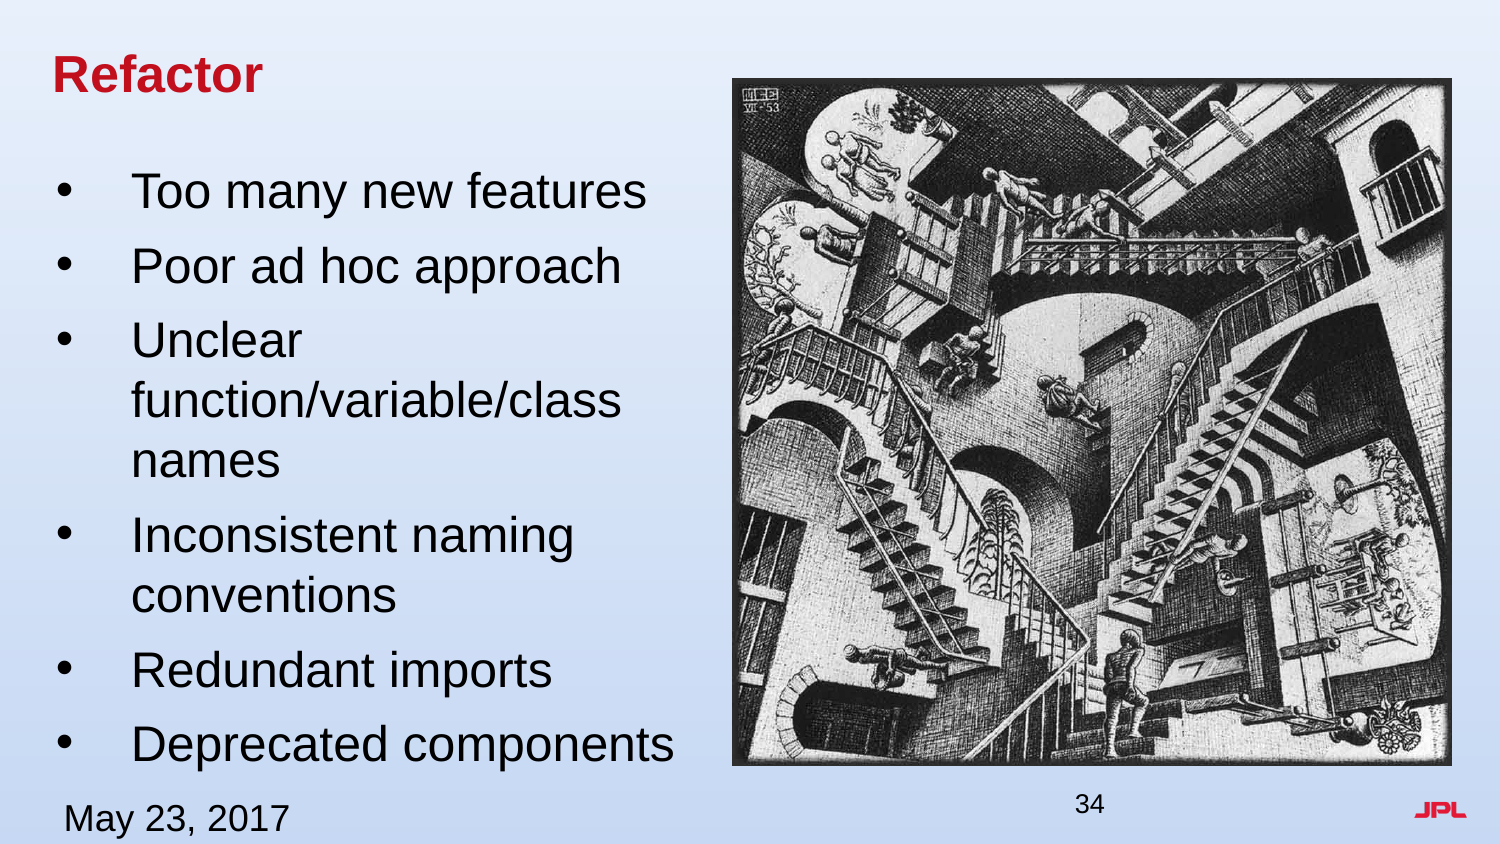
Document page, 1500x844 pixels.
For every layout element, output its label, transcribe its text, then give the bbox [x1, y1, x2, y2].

list Too many new features Poor ad hoc approach Unclear function/variable/class names Inconsistent naming conventions Redundant imports Deprecated components [55, 158, 708, 775]
title Refactor [52, 39, 1463, 118]
picture [1413, 798, 1469, 819]
picture [732, 78, 1453, 766]
text_box May 23, 2017 [55, 786, 406, 844]
slide_number 34 [1074, 786, 1413, 833]
